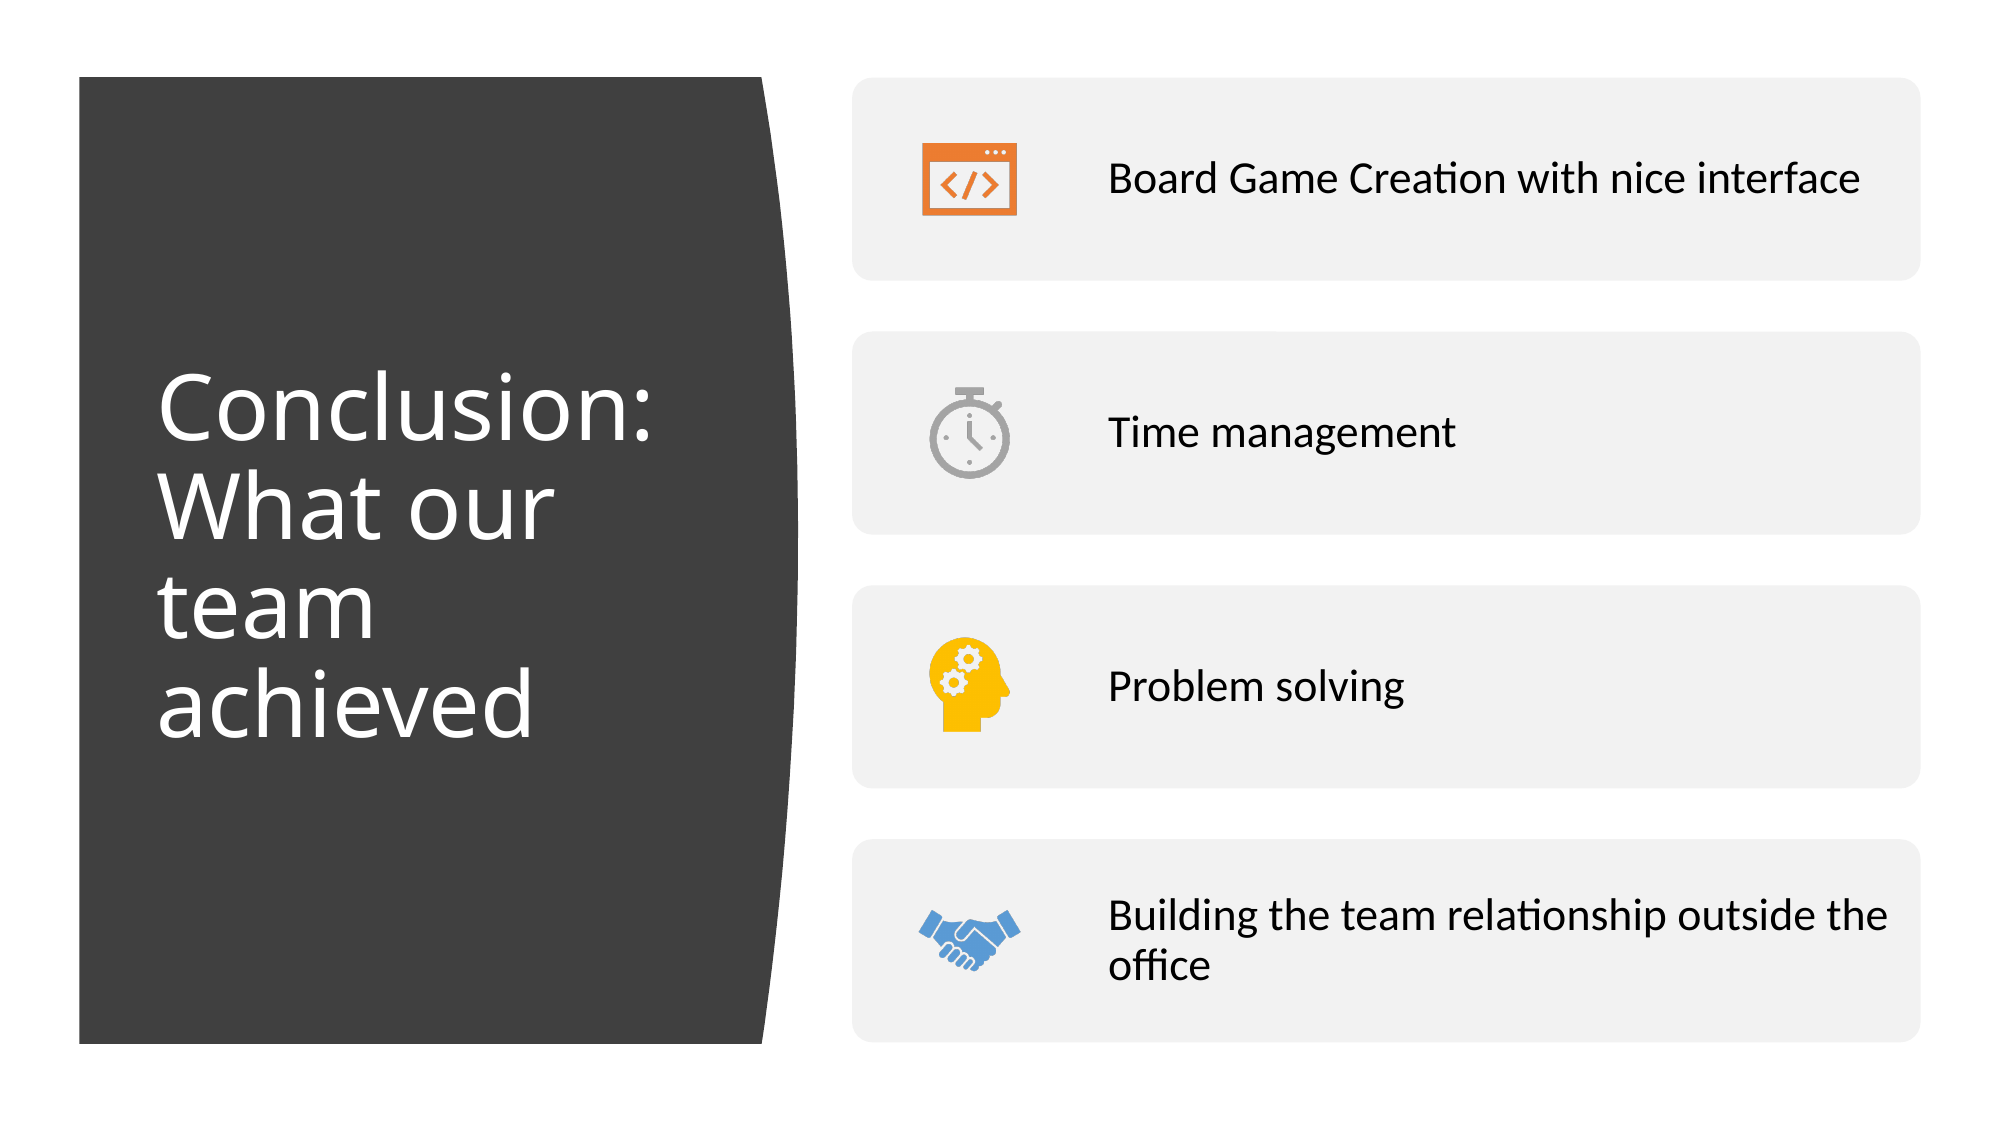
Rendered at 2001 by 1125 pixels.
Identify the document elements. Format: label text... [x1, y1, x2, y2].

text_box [852, 77, 1921, 1043]
text_box [189, 363, 852, 1014]
title Conclusion: What our team achieved [141, 166, 702, 953]
text_box [78, 76, 795, 1045]
